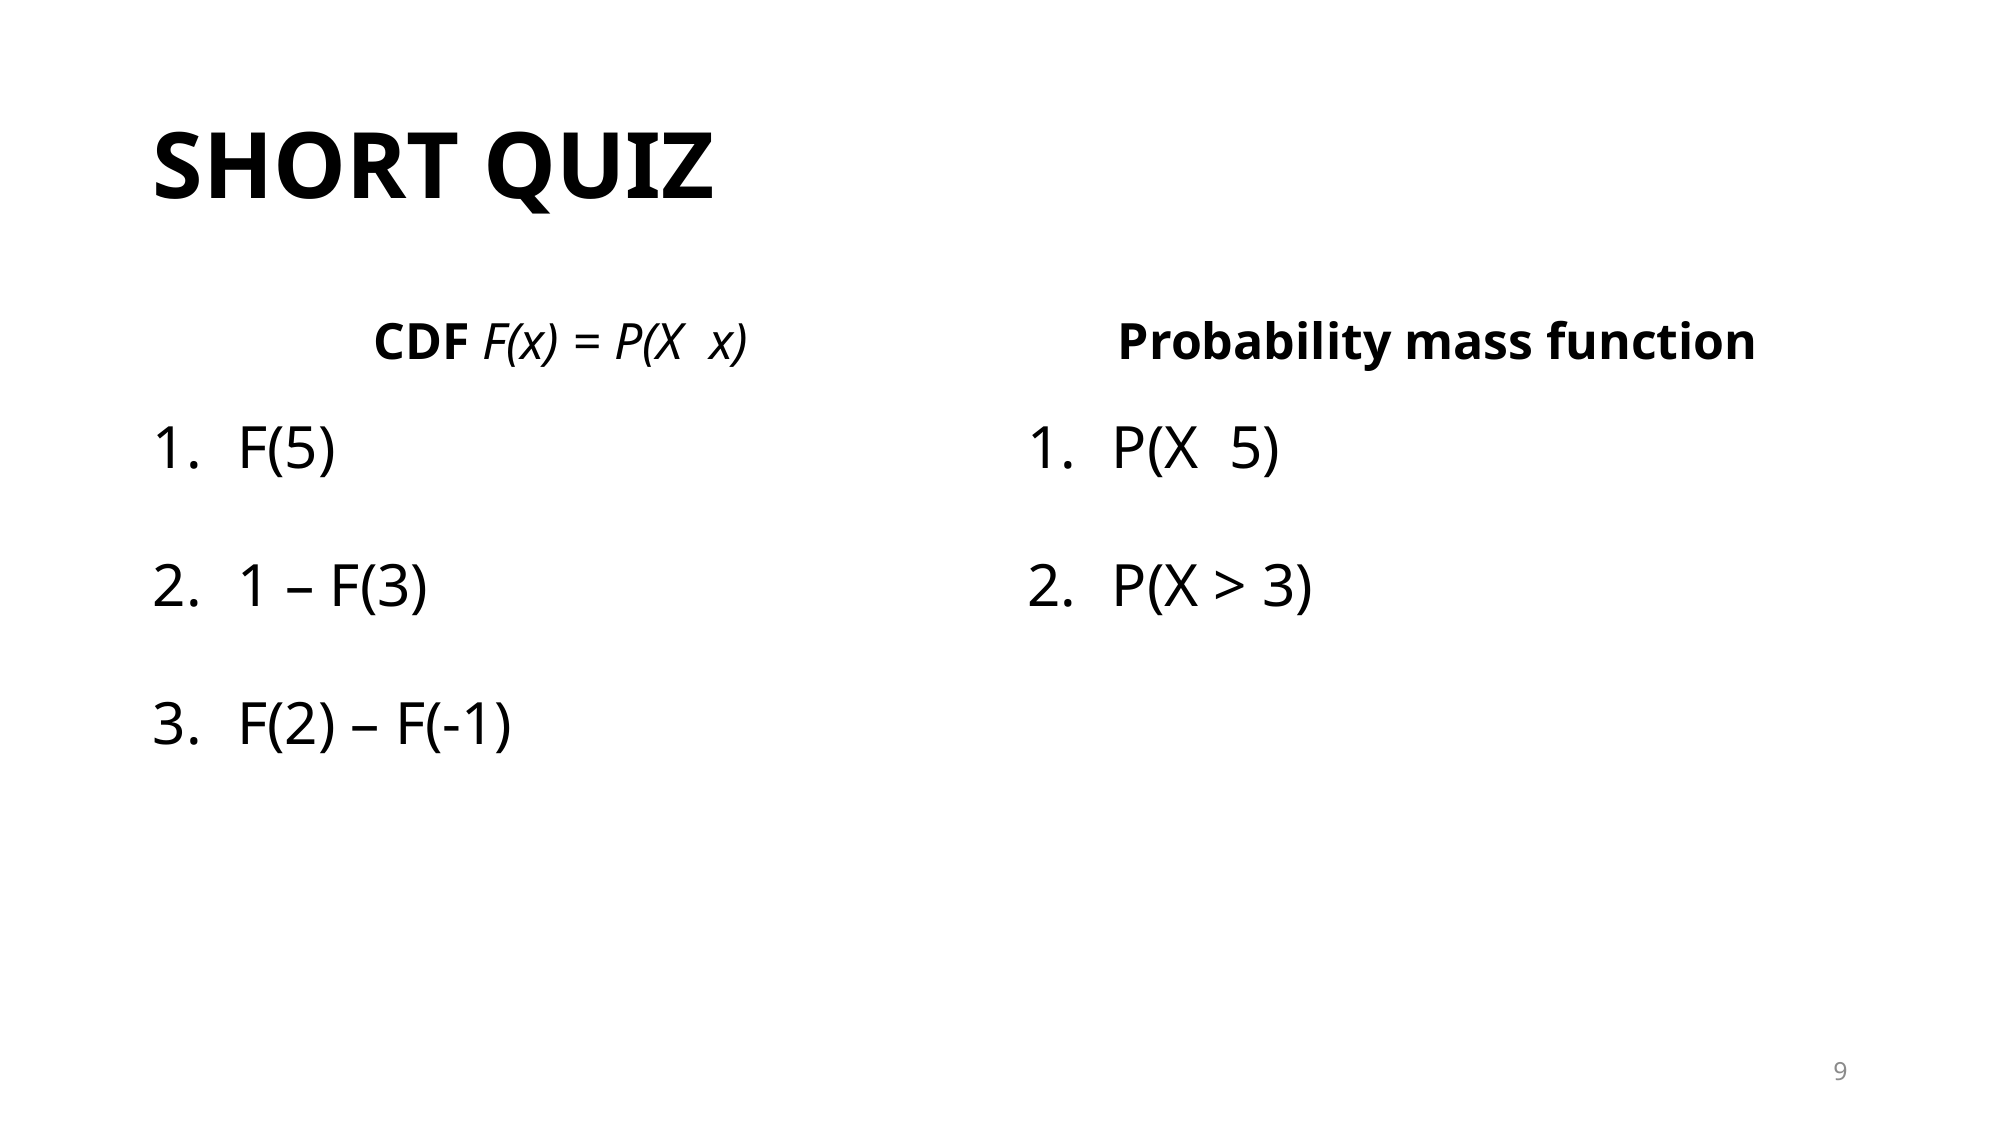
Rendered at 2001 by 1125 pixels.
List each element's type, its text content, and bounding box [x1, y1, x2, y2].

list Probability mass function [1012, 275, 1863, 411]
list F(5) 1 – F(3) F(2) – F(-1) F(-3) – F(-5) F(5) – F(3) + F(-1) – F(-5) [137, 410, 984, 1079]
slide_number 9 [1412, 1042, 1863, 1103]
title SHORT QUIZ [137, 59, 1863, 278]
